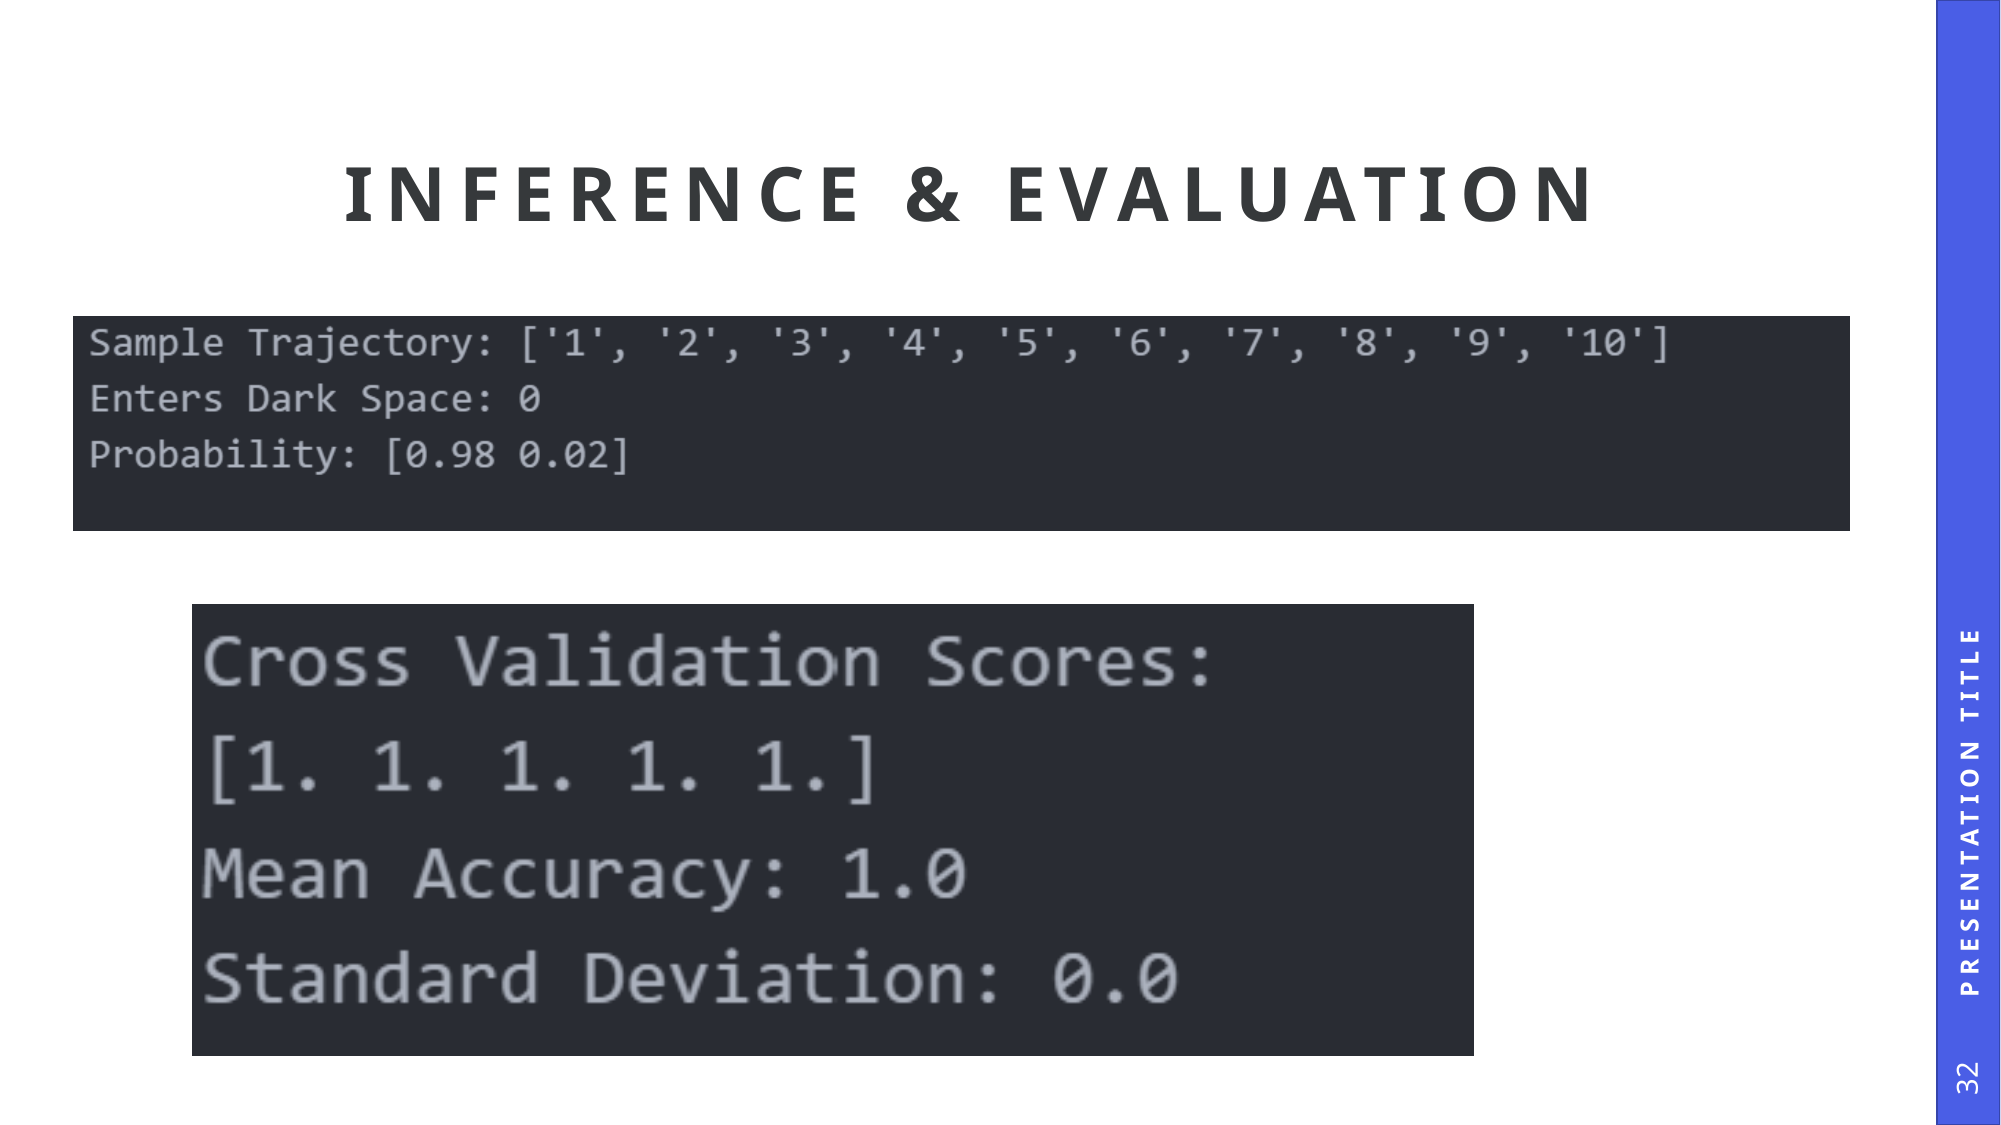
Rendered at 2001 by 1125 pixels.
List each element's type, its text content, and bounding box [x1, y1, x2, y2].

footer Presentation Title [1937, 0, 2000, 1032]
slide_number 32 [1937, 1032, 2000, 1125]
title Inference & Evaluation [139, 143, 1800, 251]
picture [72, 316, 1850, 531]
picture [192, 604, 1474, 1056]
